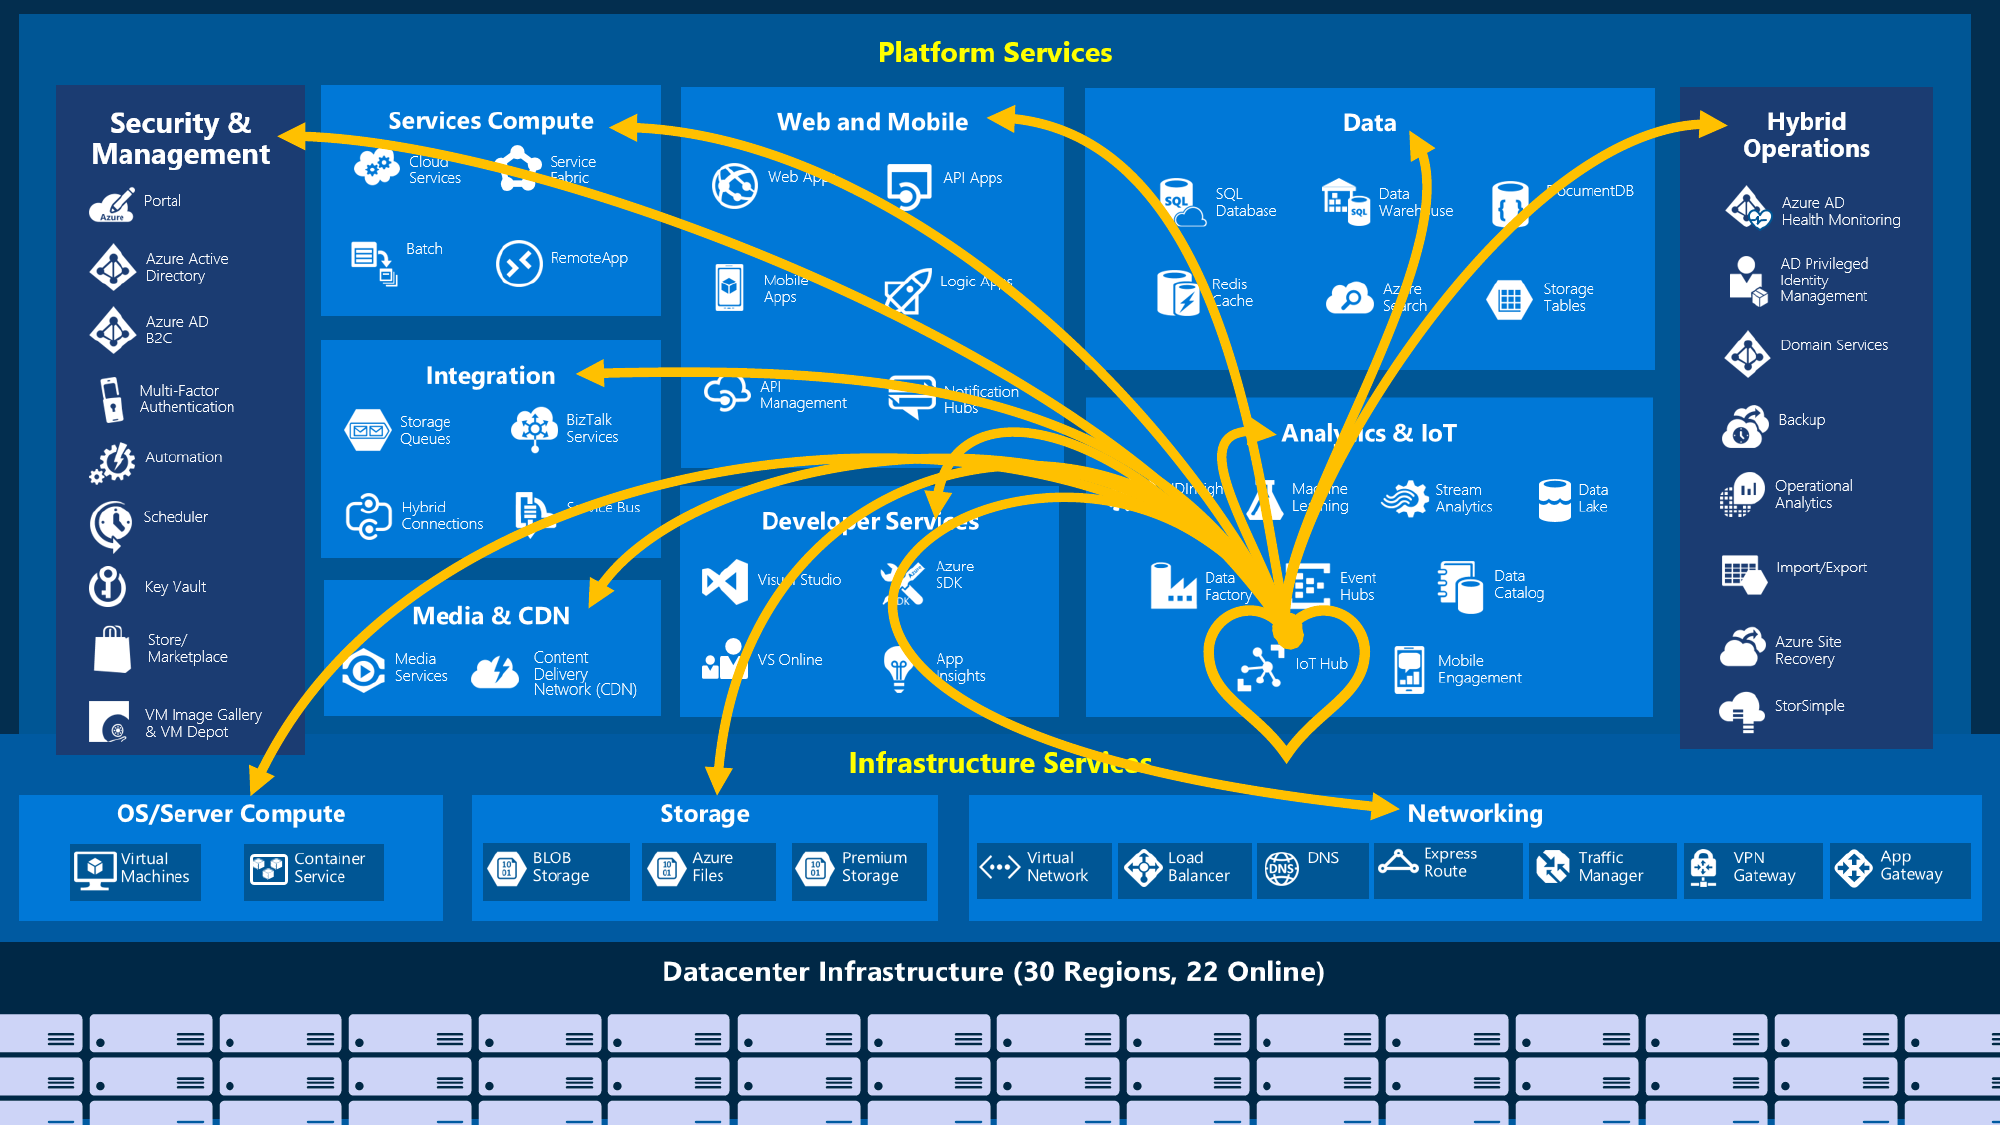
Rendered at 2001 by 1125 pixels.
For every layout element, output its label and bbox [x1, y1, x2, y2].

picture [0, 0, 2000, 1125]
text_box [250, 117, 1728, 810]
